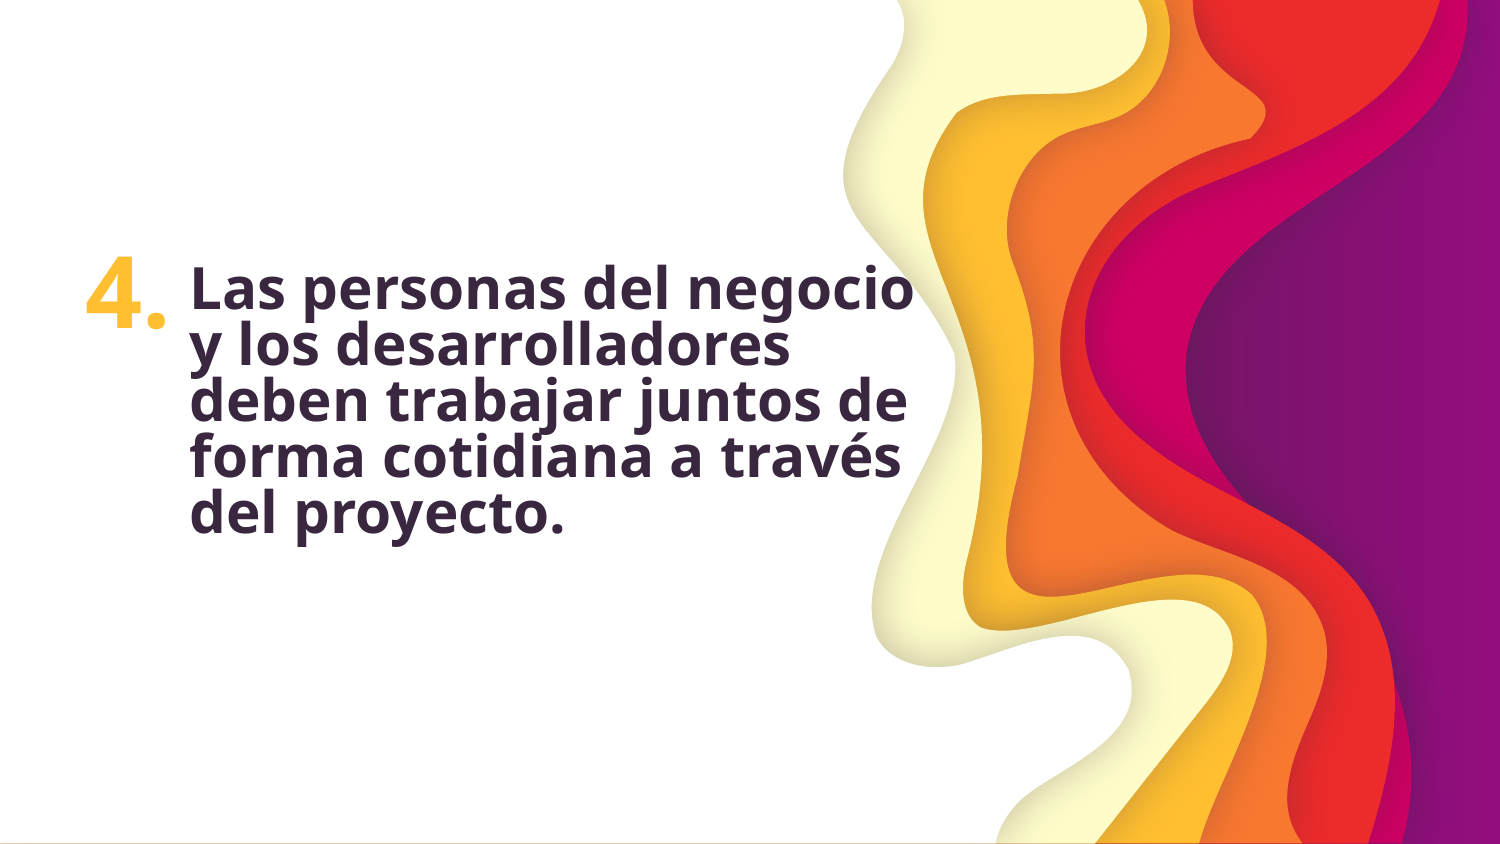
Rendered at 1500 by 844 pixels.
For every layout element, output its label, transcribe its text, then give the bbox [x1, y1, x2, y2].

text_box 4. [70, 213, 190, 331]
subtitle Las personas del negocio y los desarrolladores deben trabajar juntos de forma cotidiana a través del proyecto. [189, 264, 950, 549]
